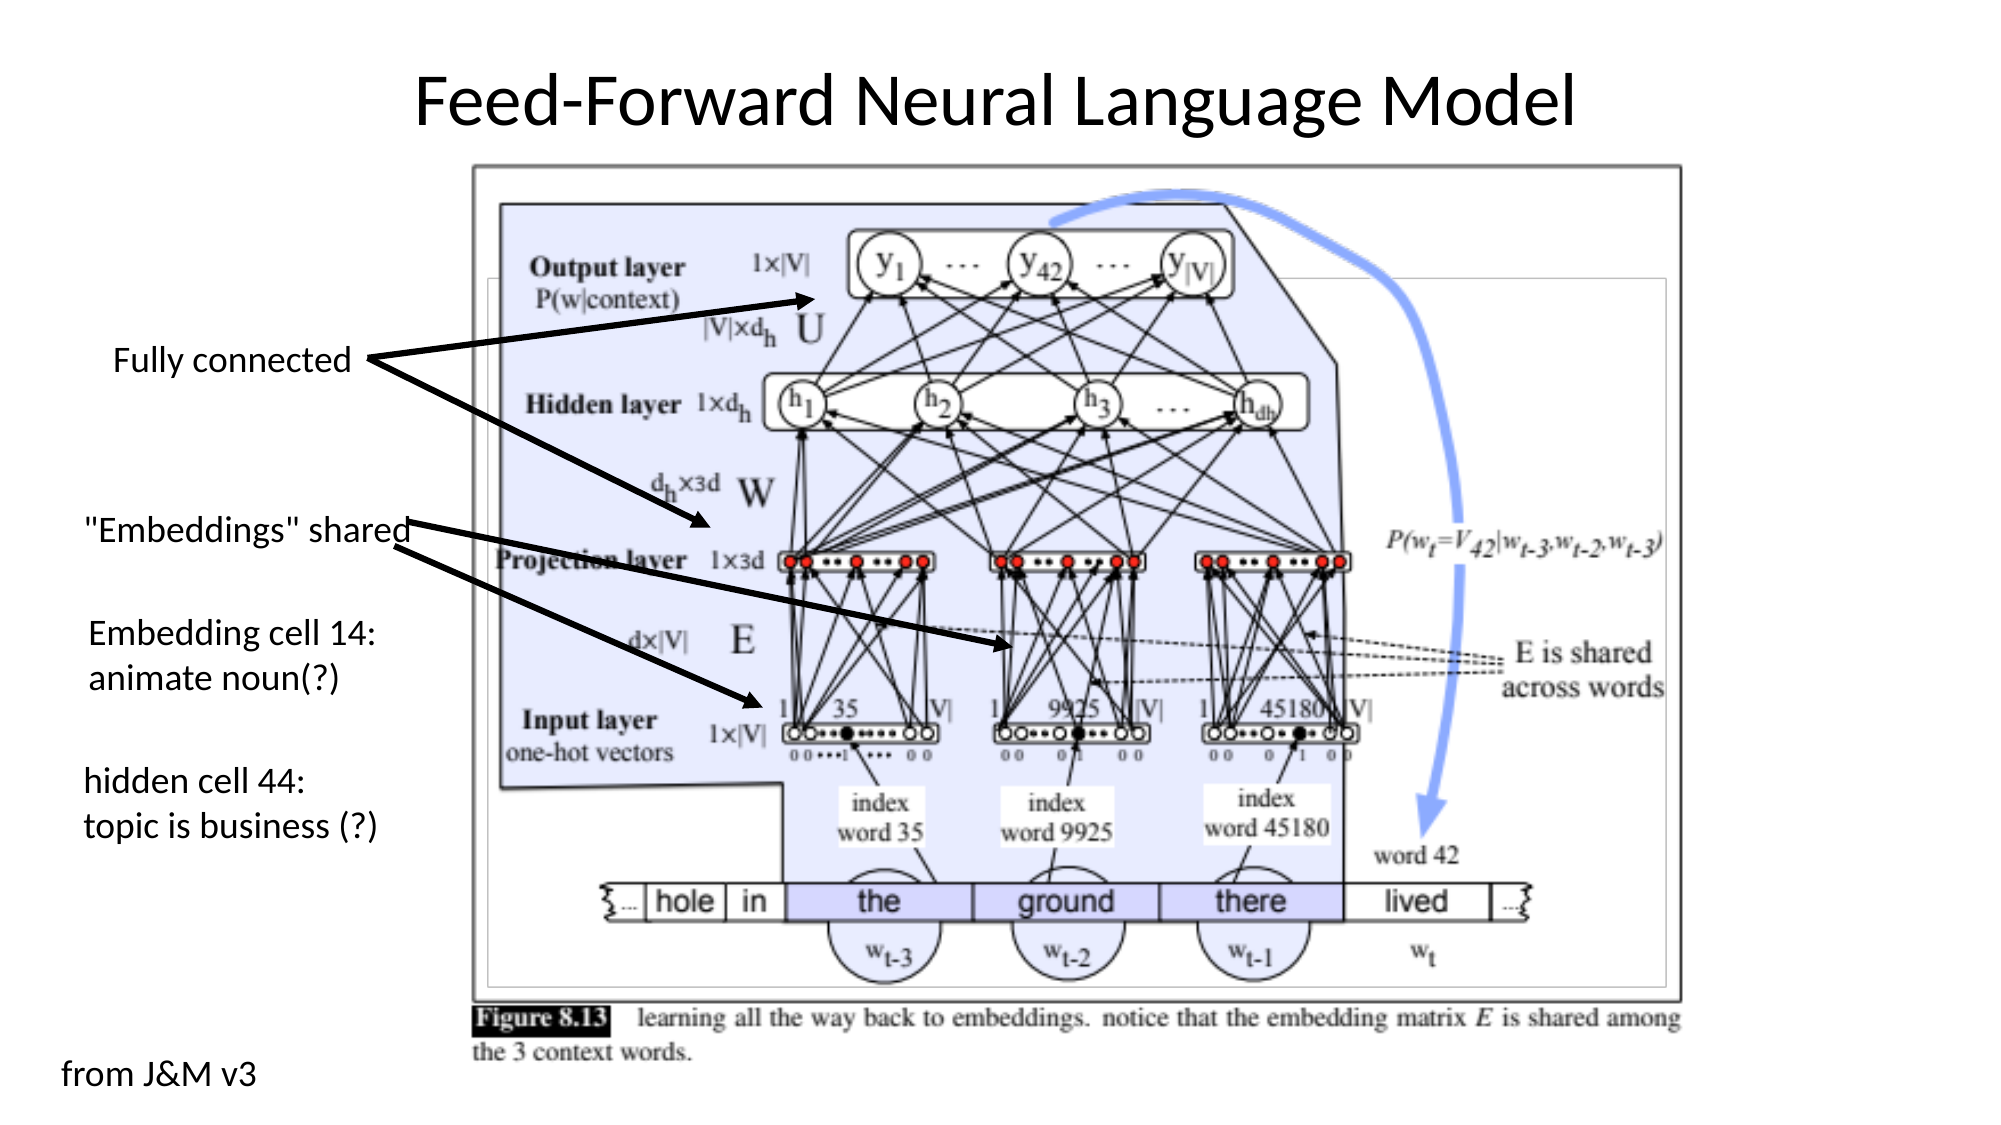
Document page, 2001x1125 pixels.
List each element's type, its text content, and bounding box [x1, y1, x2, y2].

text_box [96, 298, 816, 528]
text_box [407, 521, 1014, 648]
picture [461, 151, 1697, 1072]
text_box "Embeddings" shared [68, 497, 407, 557]
text_box Feed-Forward Neural Language Model [399, 42, 1594, 148]
text_box Embedding cell 14: animate noun(?) [73, 600, 393, 705]
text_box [394, 545, 763, 708]
text_box hidden cell 44: topic is business (?) [68, 748, 394, 854]
text_box from J&M v3 [46, 1041, 273, 1102]
